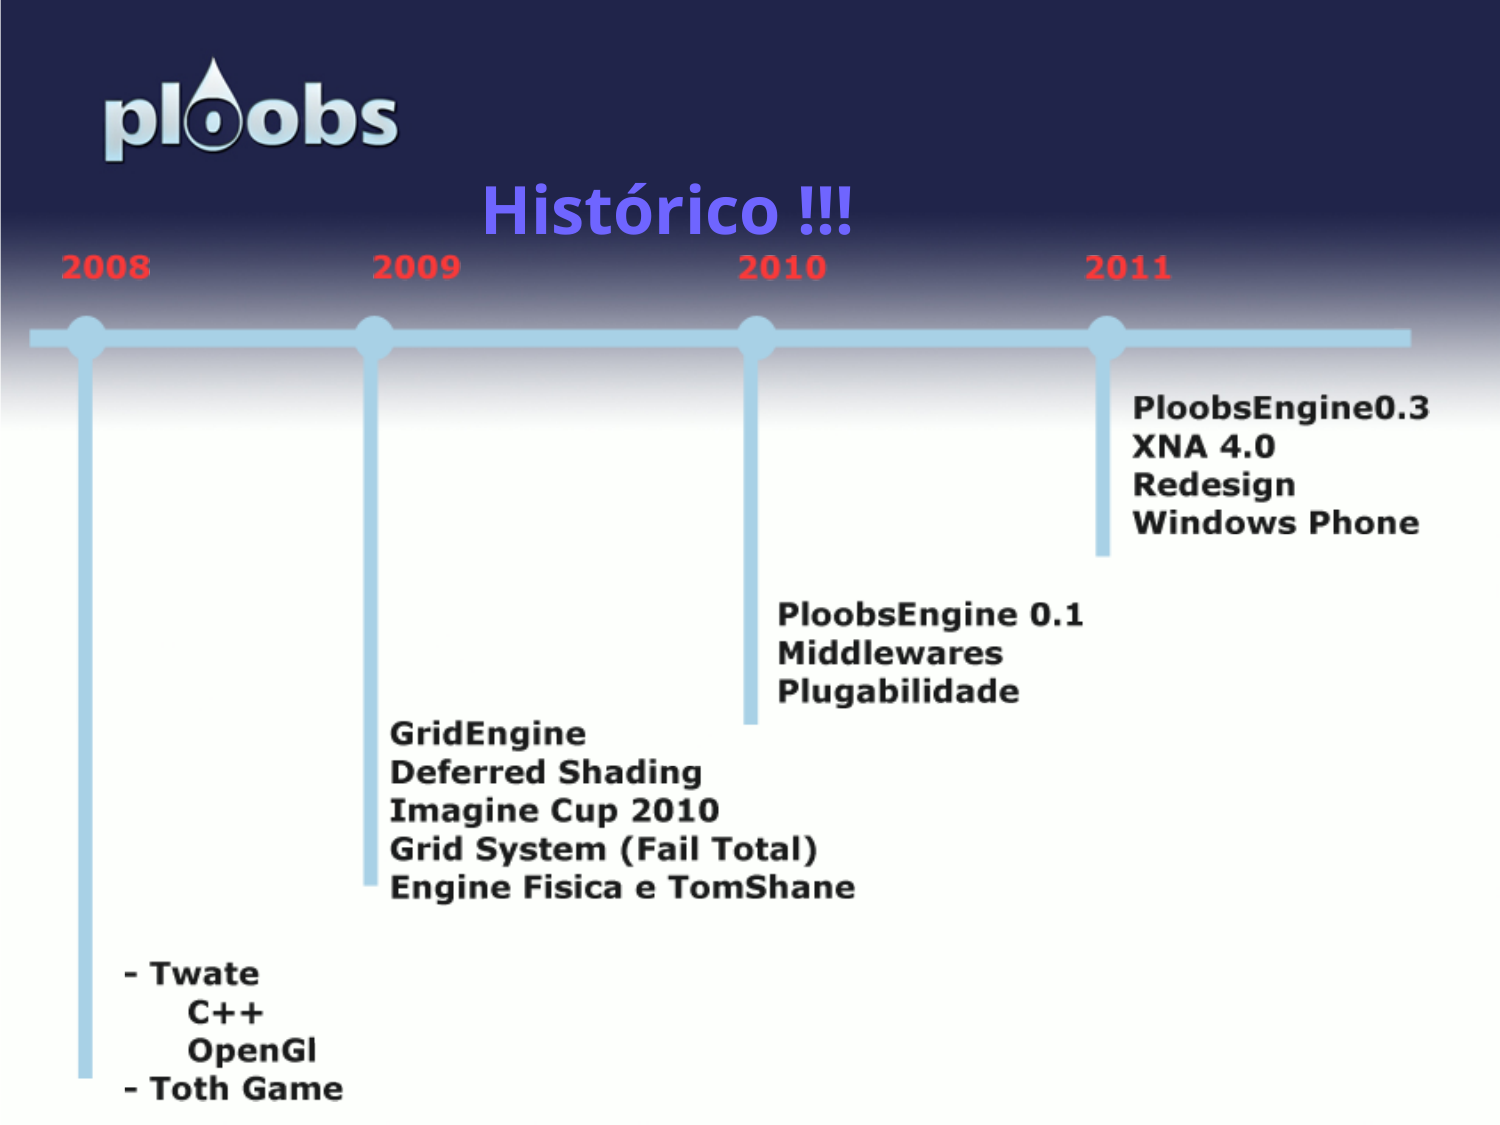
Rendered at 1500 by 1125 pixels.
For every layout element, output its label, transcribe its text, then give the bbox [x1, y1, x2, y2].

text_box Histórico !!! [465, 160, 871, 252]
picture [0, 0, 1500, 1125]
